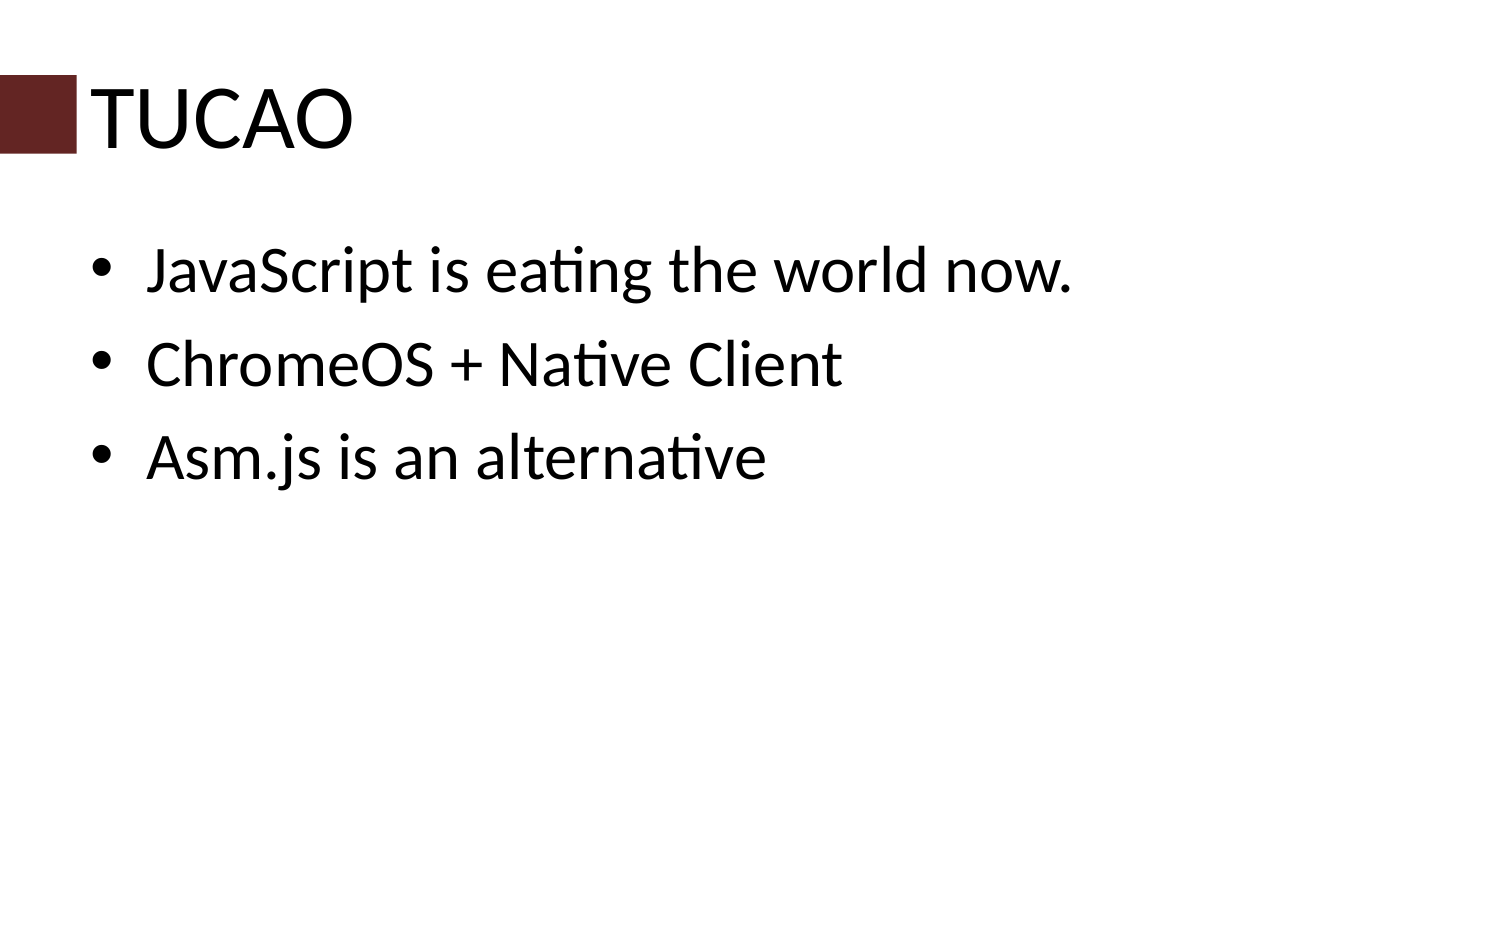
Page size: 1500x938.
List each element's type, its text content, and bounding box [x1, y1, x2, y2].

list JavaScript is eating the world now. ChromeOS + Native Client Asm.js is an alternative [75, 218, 1425, 838]
title TUCAO [75, 37, 1425, 186]
